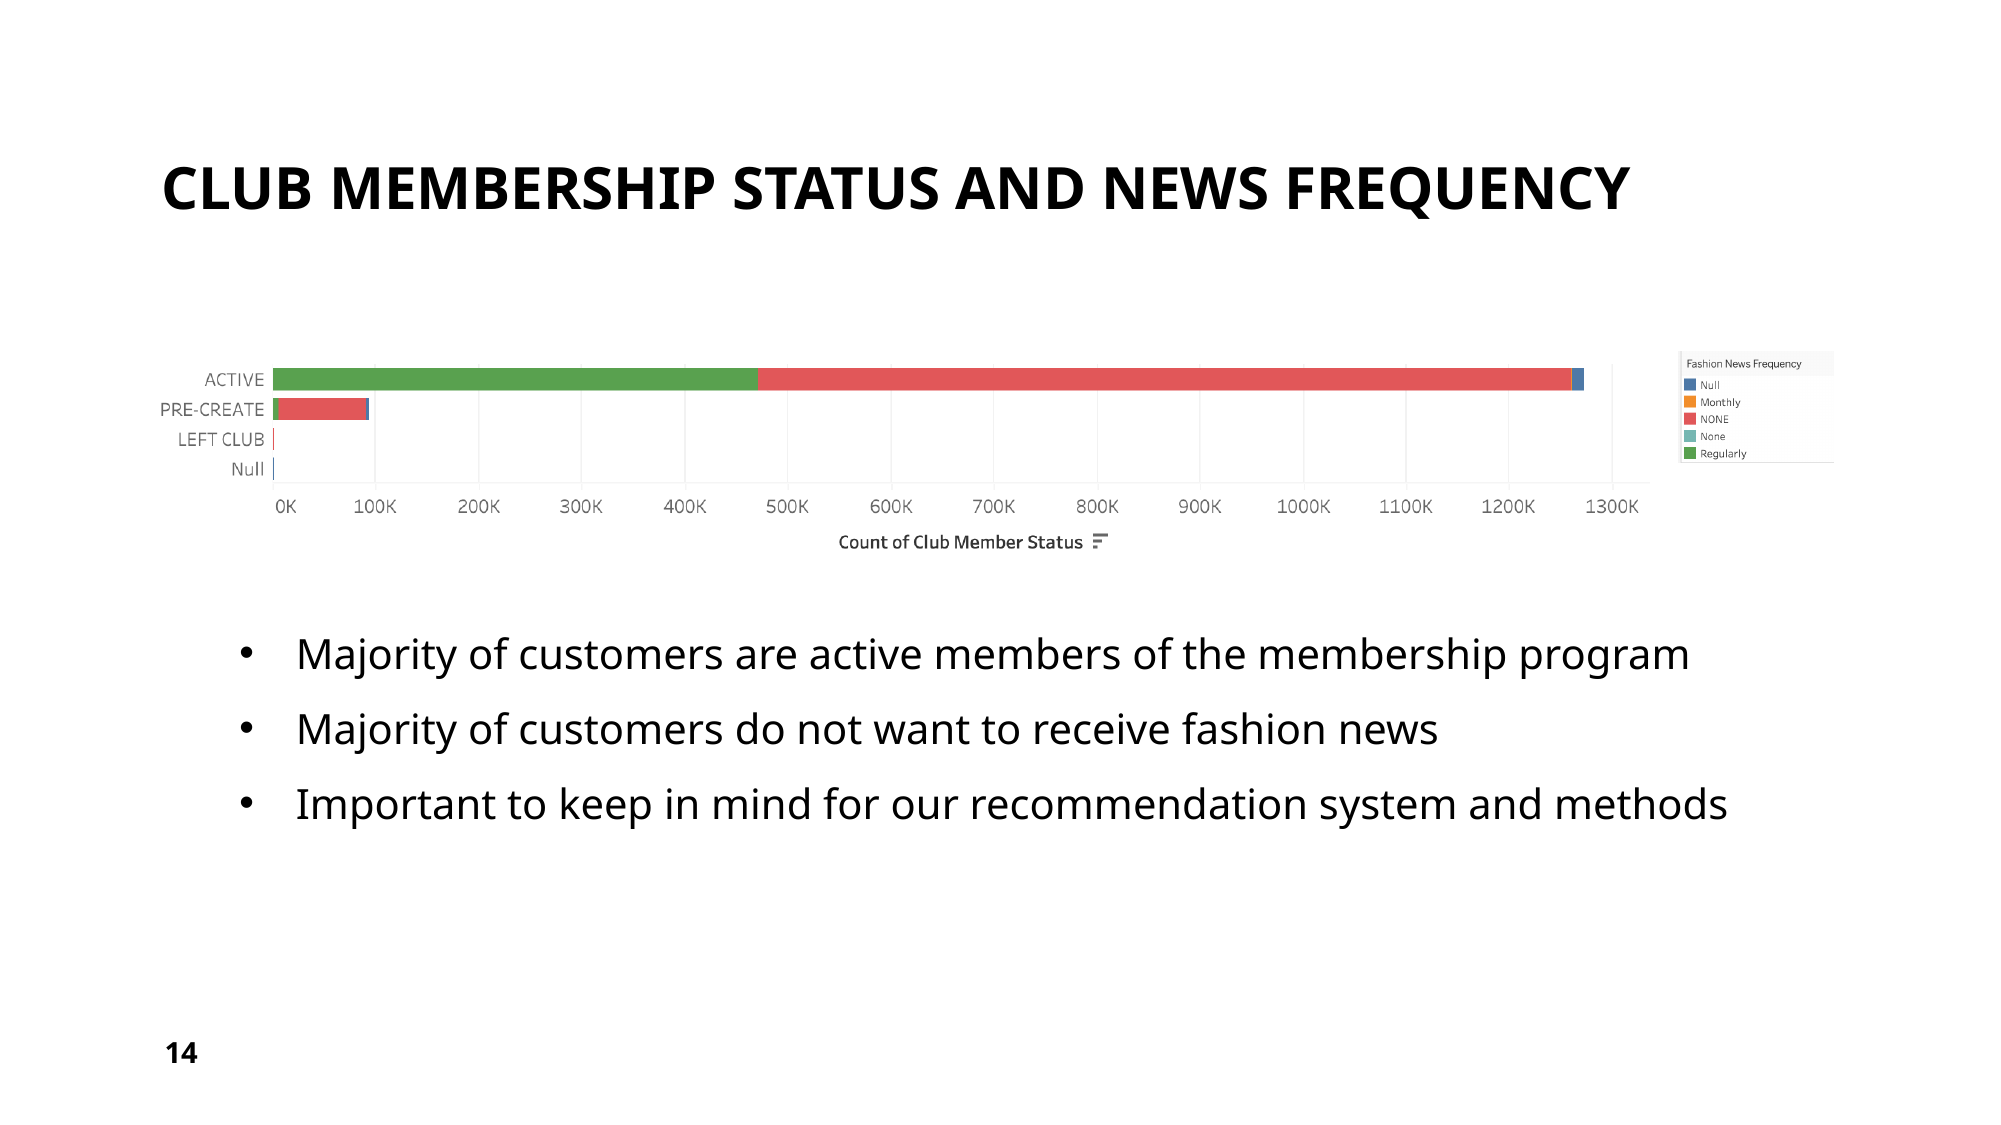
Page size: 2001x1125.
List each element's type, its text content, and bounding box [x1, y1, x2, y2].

picture [1678, 351, 1834, 463]
slide_number 14 [149, 1024, 224, 1085]
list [149, 344, 1655, 624]
list Majority of customers are active members of the membership program Majority of customers do not want to receive fashion news Important to keep in mind for our recommendation system and methods [224, 619, 1756, 1120]
title Club membership status and news frequency [146, 11, 1854, 230]
